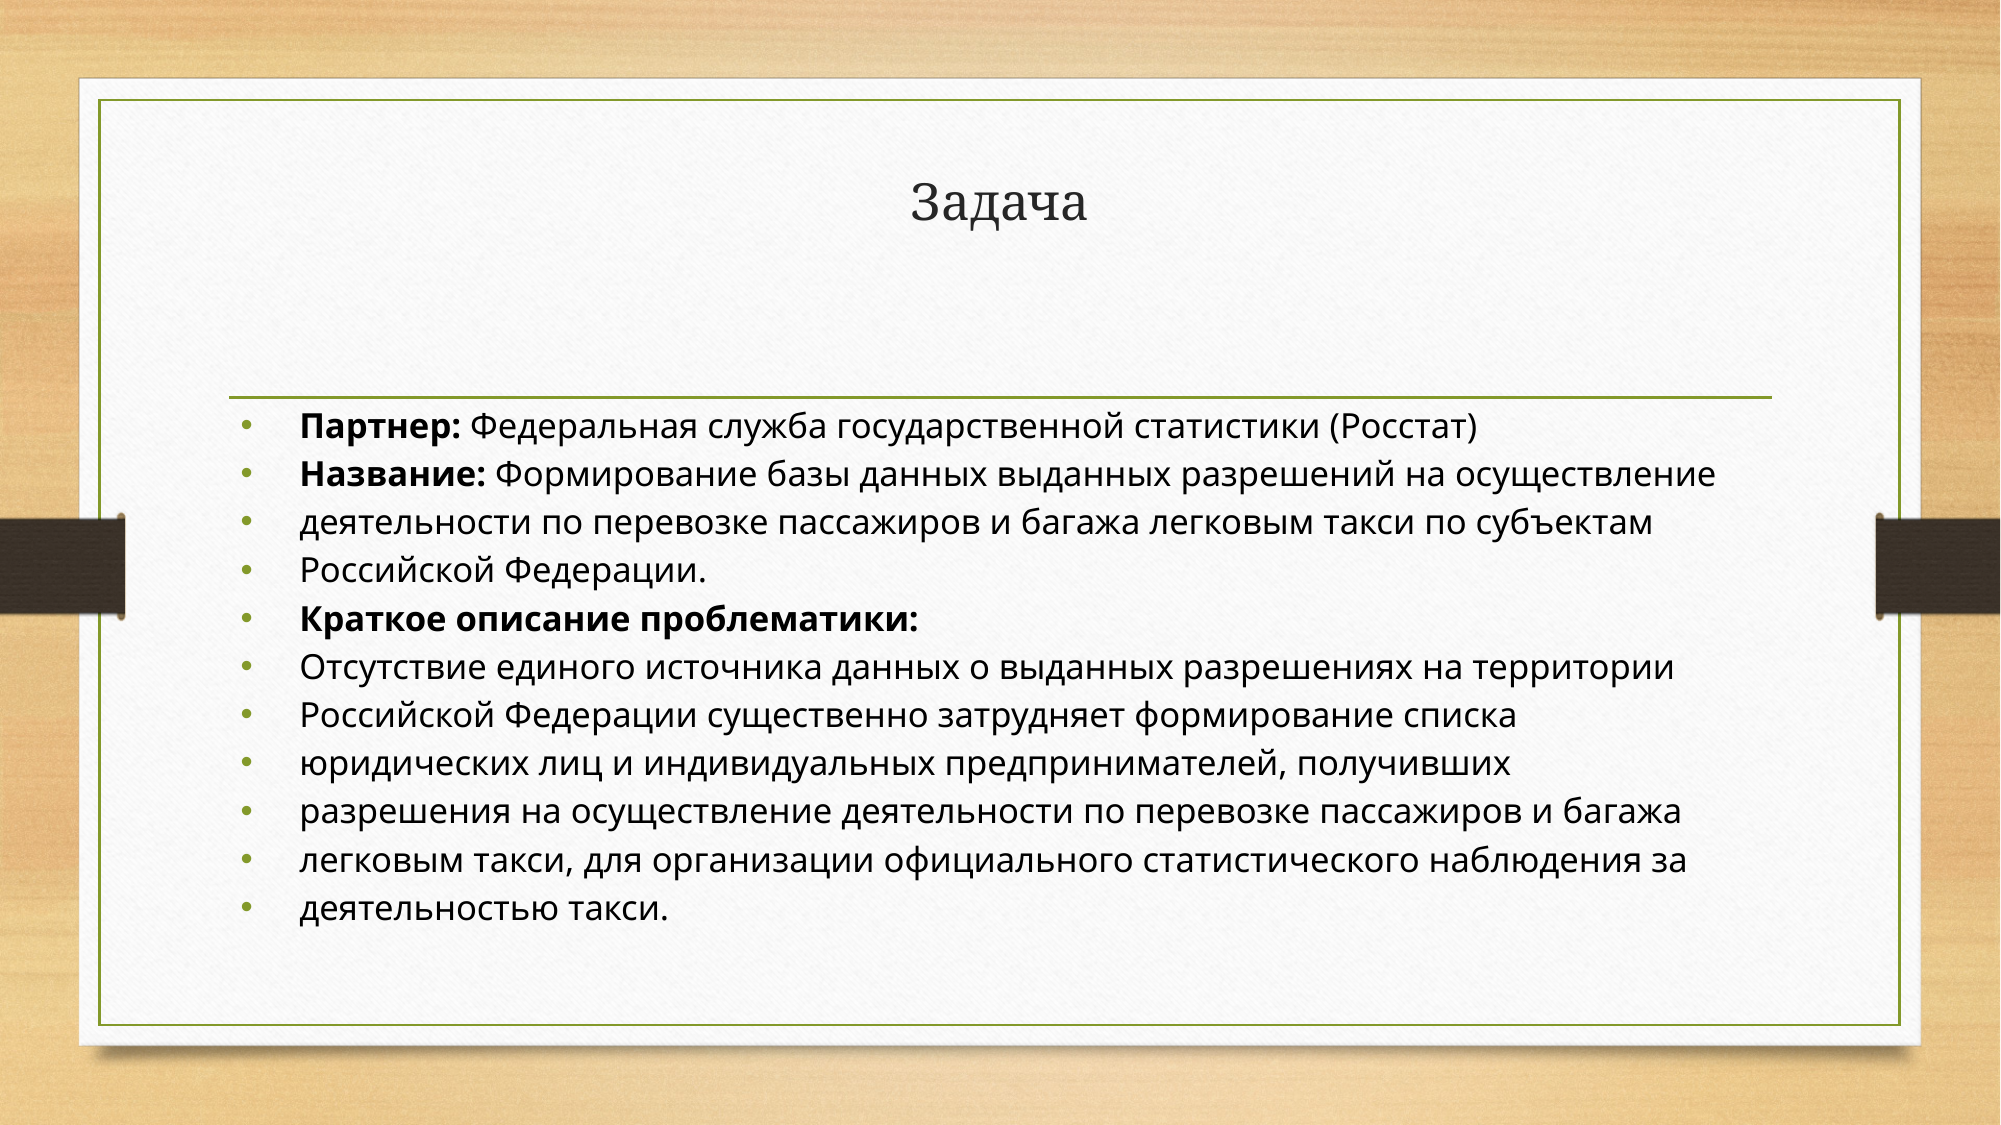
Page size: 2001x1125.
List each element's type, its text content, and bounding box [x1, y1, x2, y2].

picture [0, 0, 2001, 1125]
title Задача [212, 161, 1788, 239]
list Партнер: Федеральная служба государственной статистики (Росстат) Название: Формирование базы данных выданных разрешений на осуществление деятельности по перевозке пассажиров и багажа легковым такси по субъектам Российской Федерации. Краткое описание проблематики: Отсутствие единого источника данных о выданных разрешениях на территории Российской Федерации существенно затрудняет формирование списка юридических лиц и индивидуальных предпринимателей, получивших разрешения на осуществление деятельности по перевозке пассажиров и багажа легковым такси, для организации официального статистического наблюдения за деятельностью такси. [209, 396, 1785, 943]
